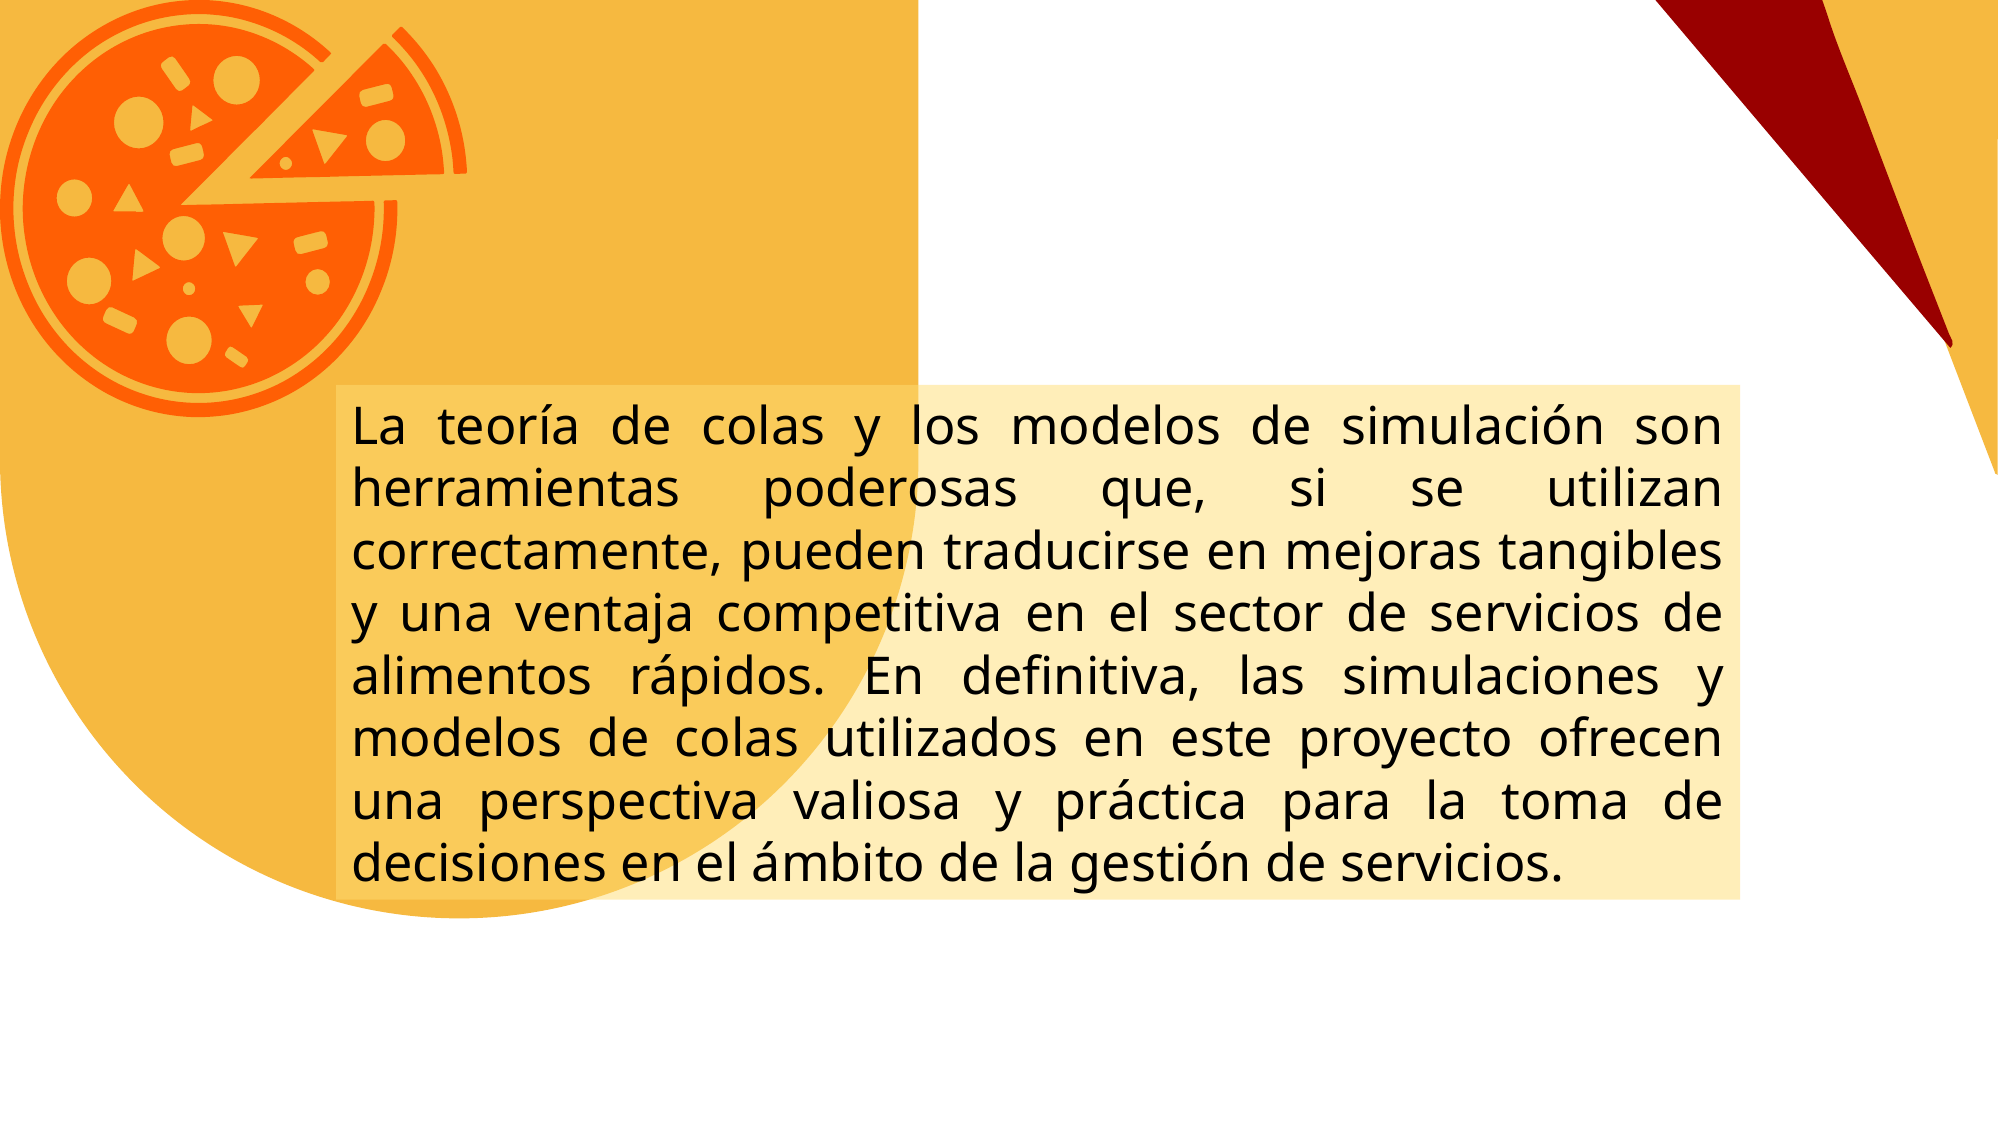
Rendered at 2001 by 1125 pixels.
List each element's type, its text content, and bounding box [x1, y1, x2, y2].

text_box [249, 43, 445, 179]
text_box La teoría de colas y los modelos de simulación son herramientas poderosas que, si se utilizan correctamente, pueden traducirse en mejoras tangibles y una ventaja competitiva en el sector de servicios de alimentos rápidos. En definitiva, las simulaciones y modelos de colas utilizados en este proyecto ofrecen una perspectiva valiosa y práctica para la toma de decisiones en el ámbito de la gestión de servicios. [336, 384, 1741, 900]
text_box [22, 23, 375, 394]
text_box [1389, 0, 2000, 391]
text_box [0, 0, 919, 919]
text_box [392, 26, 468, 174]
text_box [0, 0, 398, 418]
